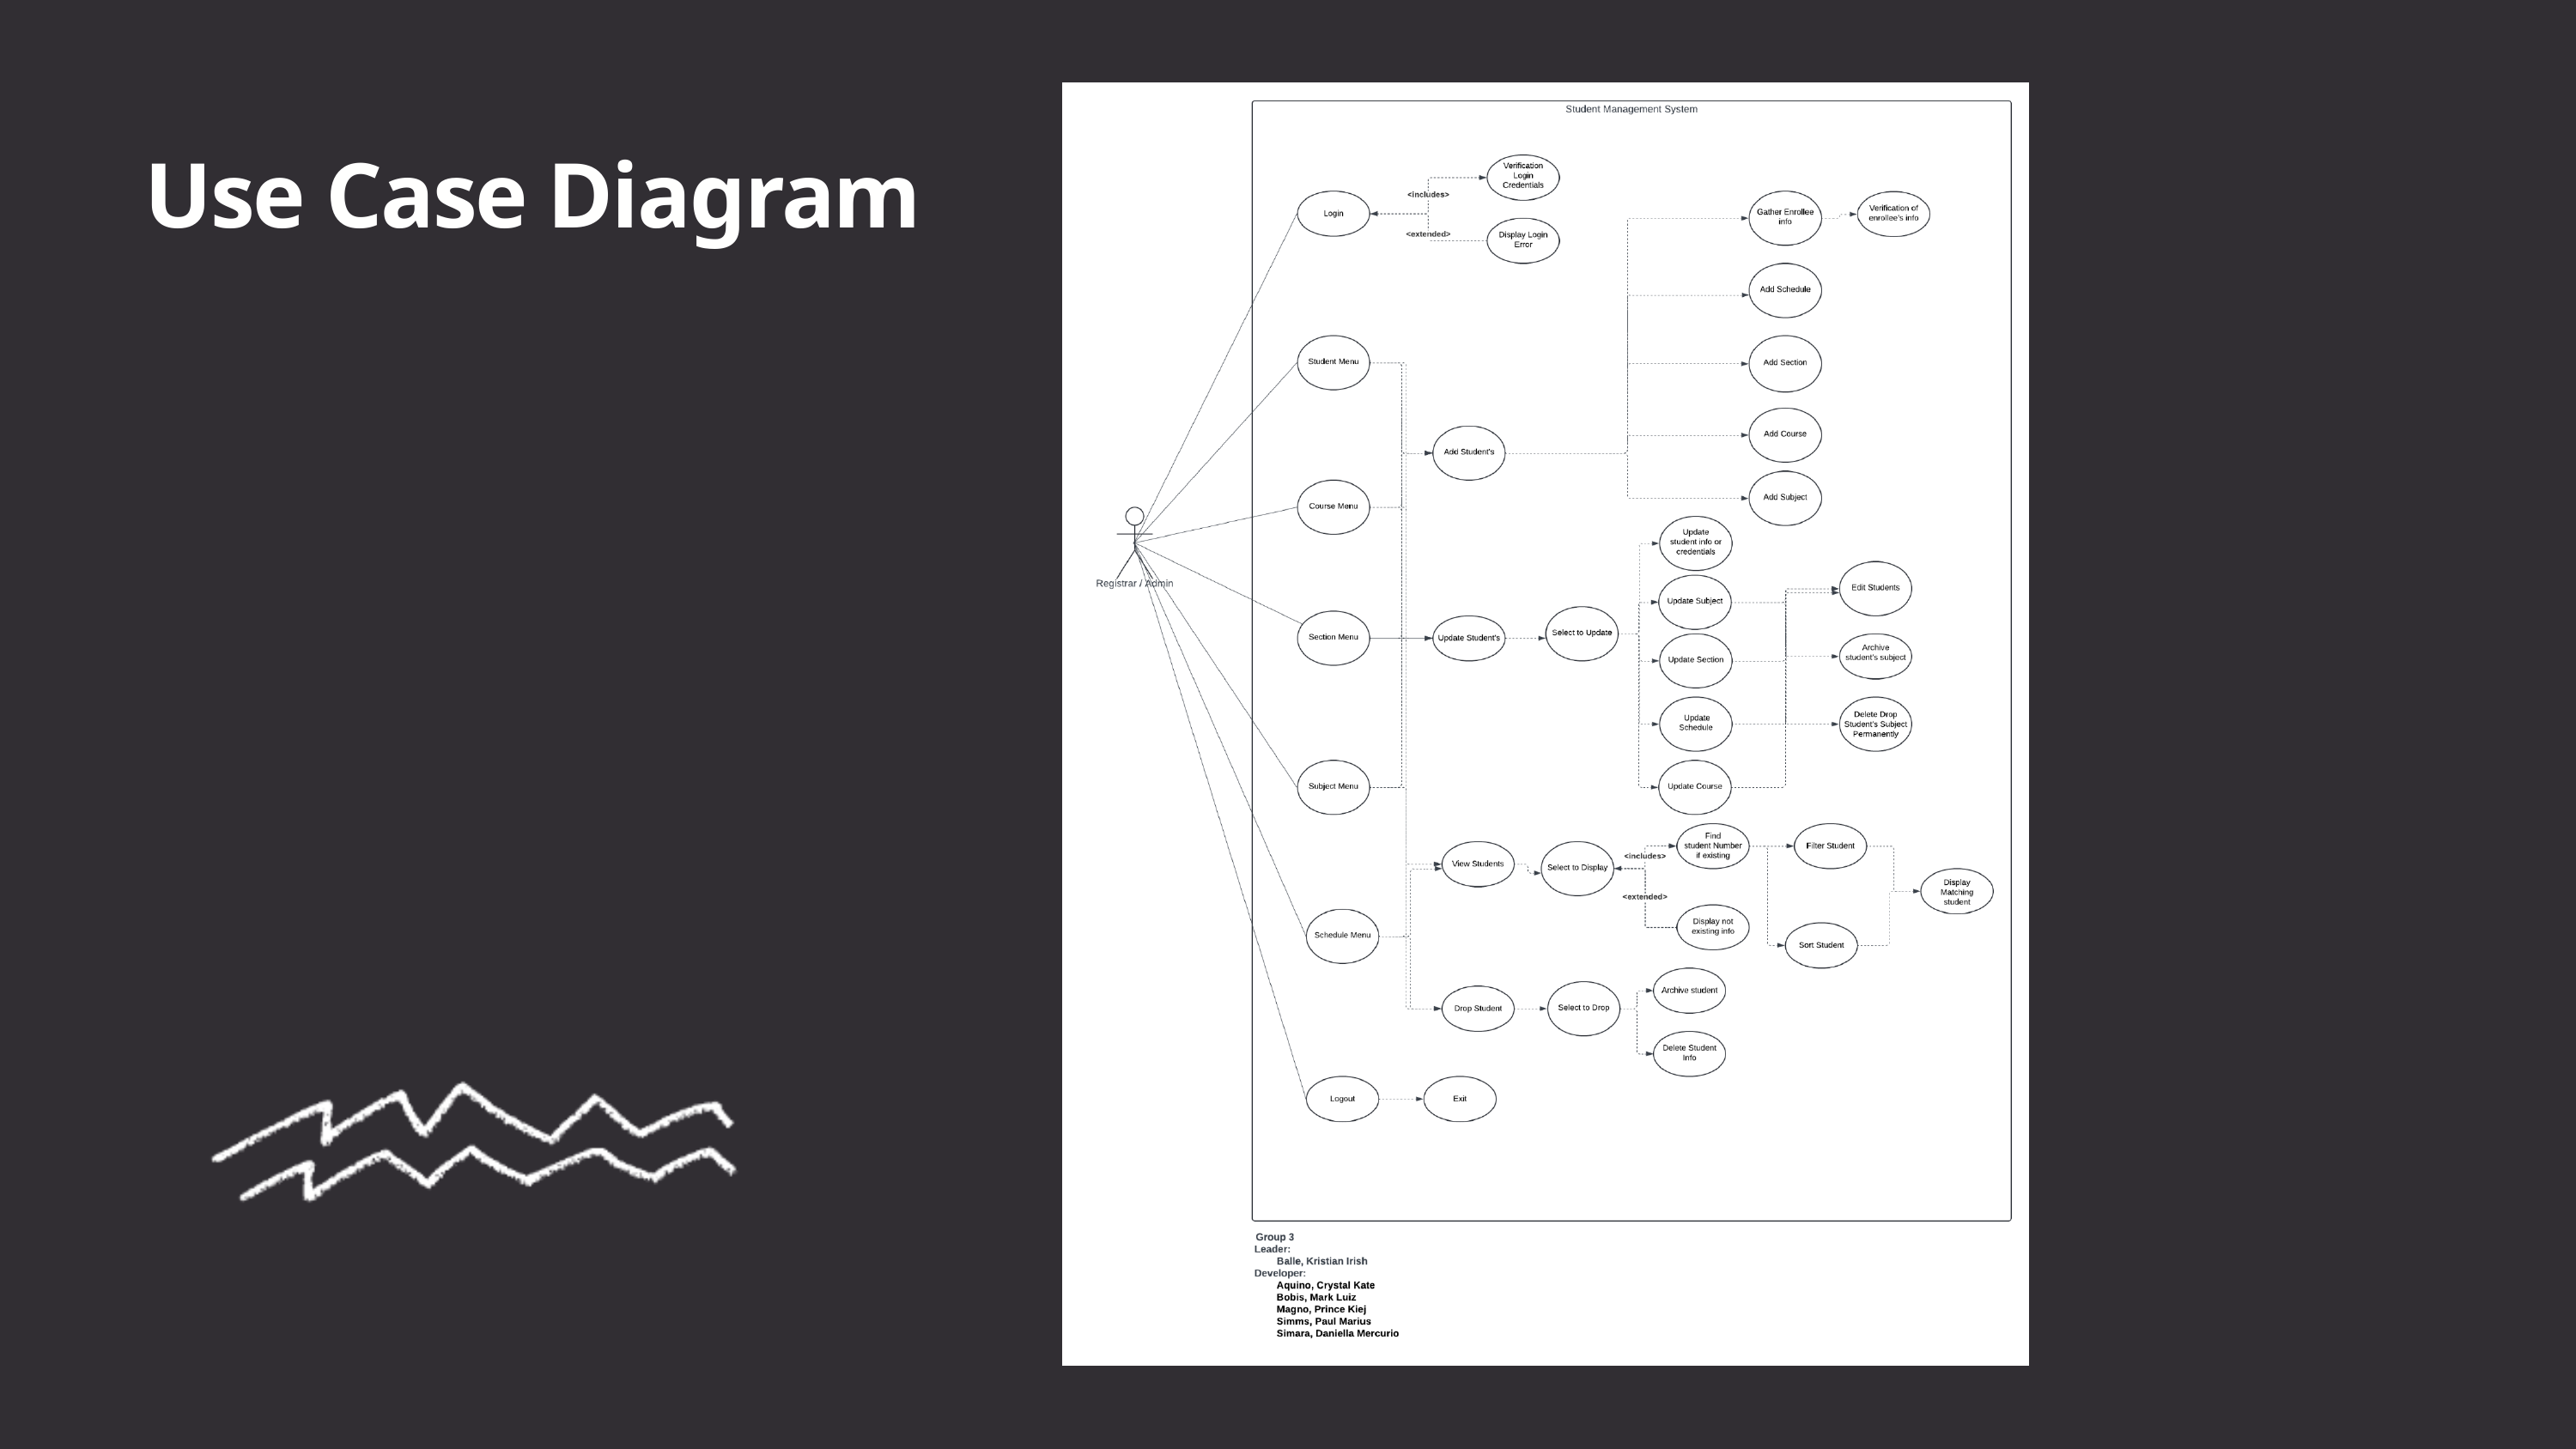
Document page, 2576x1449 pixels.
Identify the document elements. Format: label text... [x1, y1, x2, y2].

picture [1062, 82, 2029, 1366]
text_box Use Case Diagram [144, 161, 1058, 246]
picture [167, 1026, 798, 1229]
